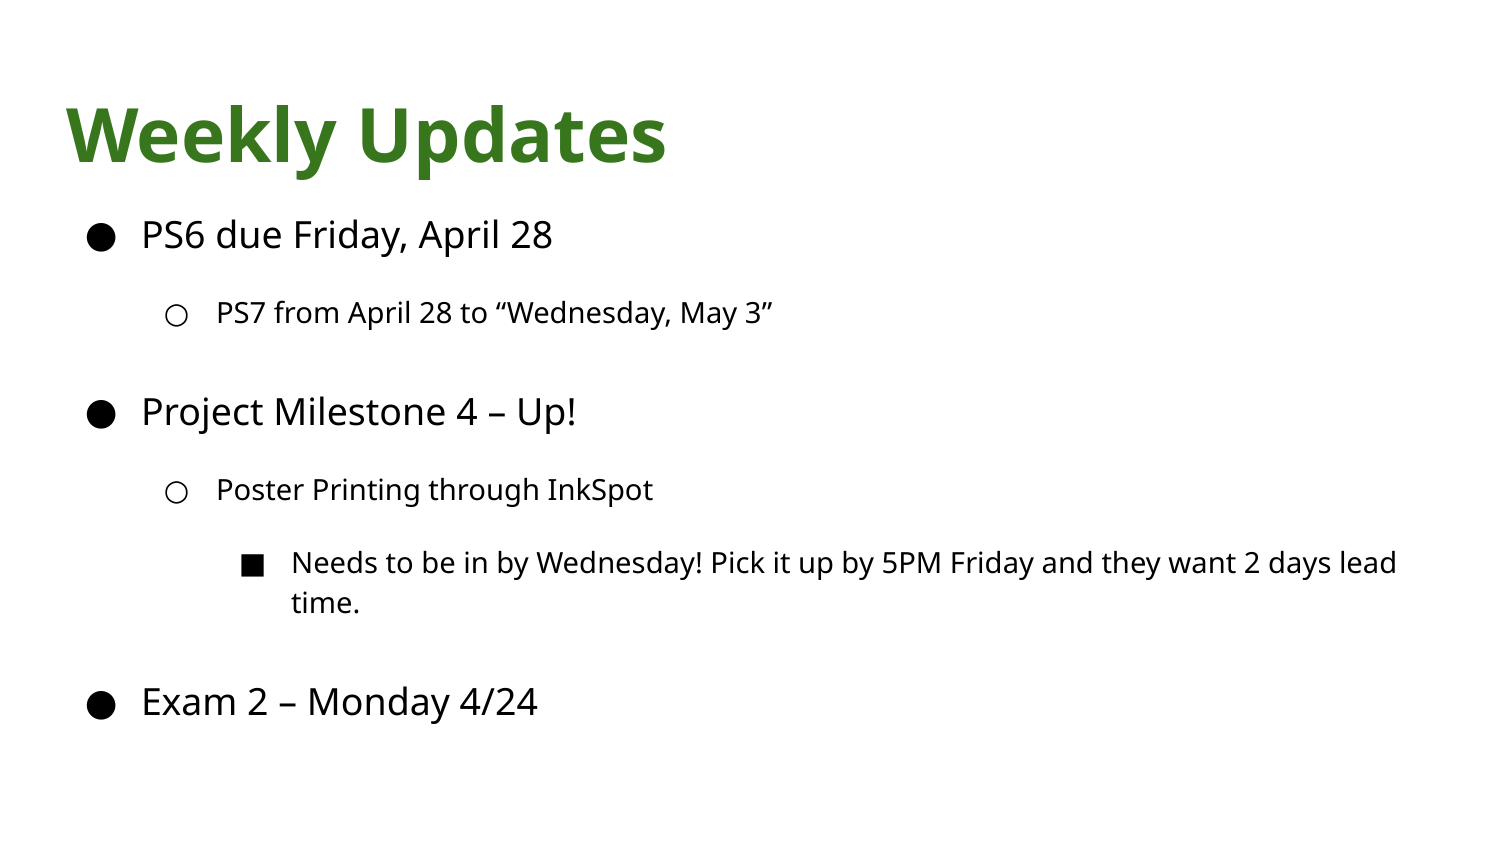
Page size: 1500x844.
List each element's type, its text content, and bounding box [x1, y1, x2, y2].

title Weekly Updates [51, 72, 1449, 167]
list PS6 due Friday, April 28 PS7 from April 28 to “Wednesday, May 3” Project Milestone 4 – Up! Poster Printing through InkSpot Needs to be in by Wednesday! Pick it up by 5PM Friday and they want 2 days lead time. Exam 2 – Monday 4/24 [51, 189, 1449, 750]
